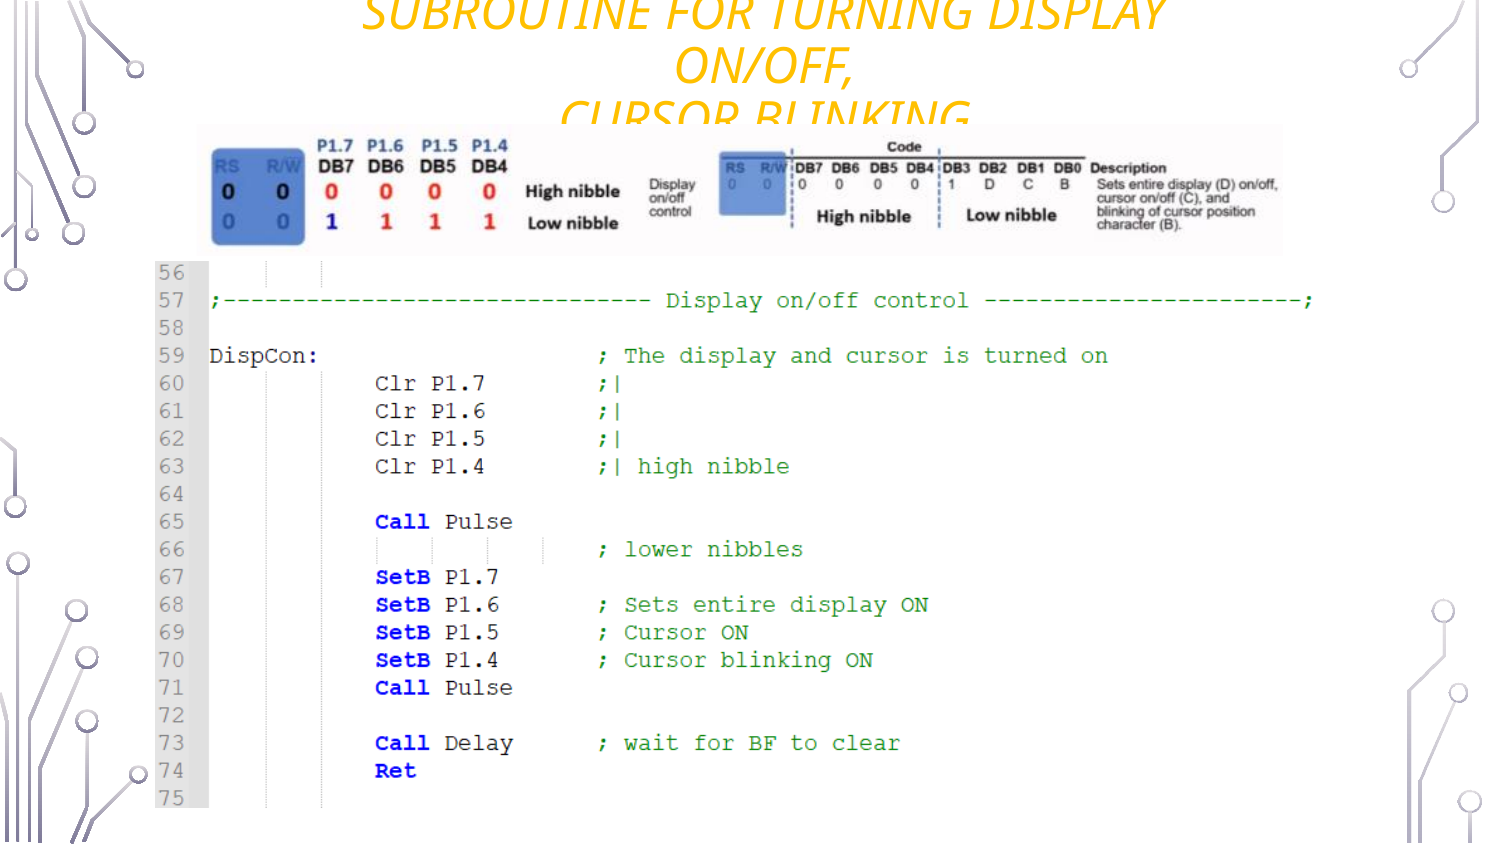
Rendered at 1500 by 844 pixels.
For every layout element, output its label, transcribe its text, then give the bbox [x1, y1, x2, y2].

picture [155, 260, 1375, 808]
title SUBROUTINE FOR TURNING DISPLAY ON/OFF, CURSOR BLINKING [273, 9, 1257, 124]
picture [196, 124, 1304, 256]
